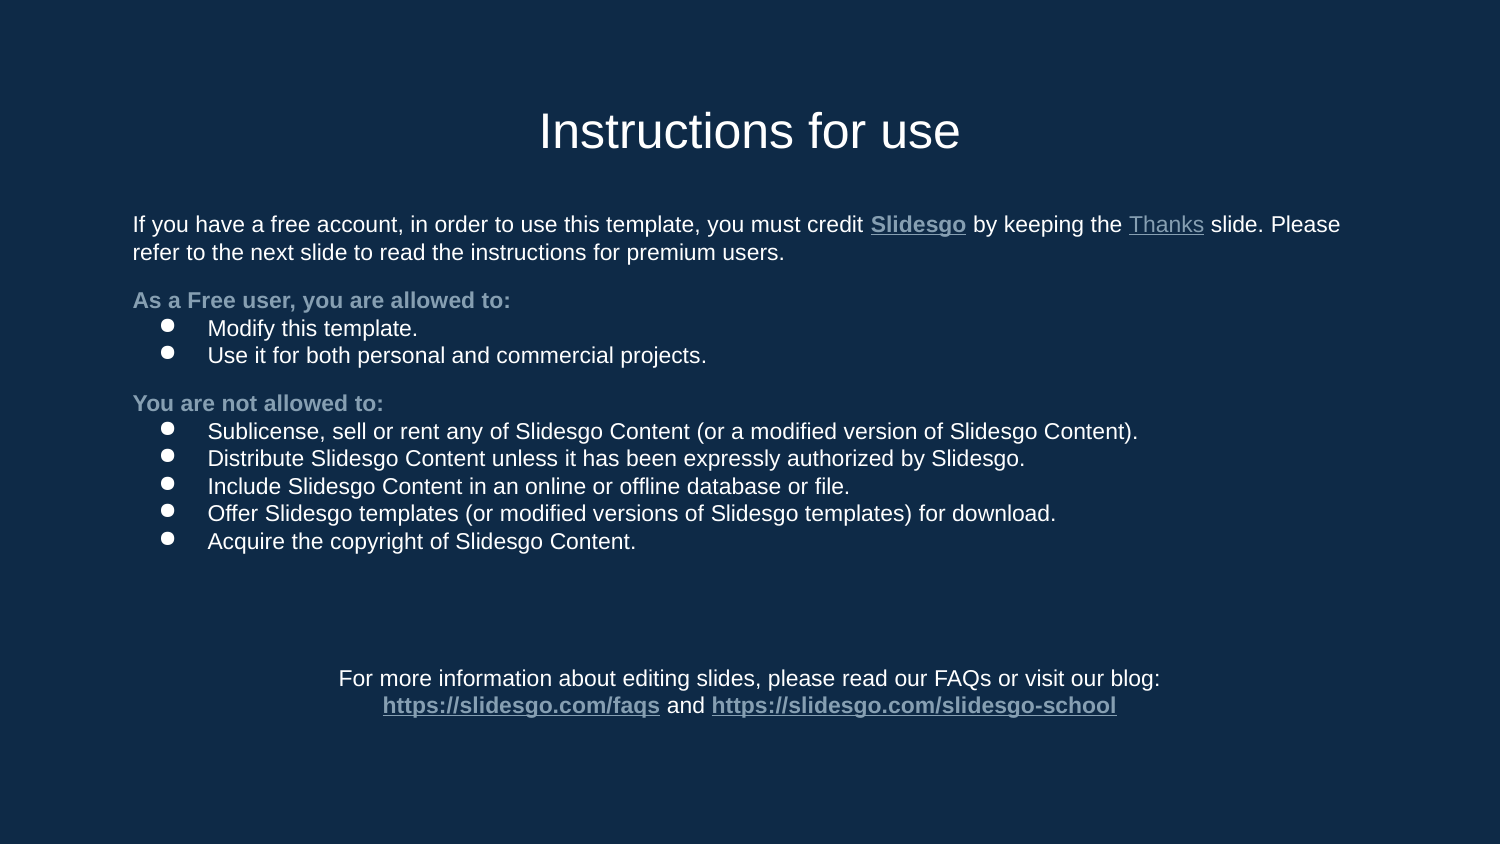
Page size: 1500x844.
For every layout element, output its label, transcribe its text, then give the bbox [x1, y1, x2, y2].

text_box If you have a free account, in order to use this template, you must credit Slidesgo by keeping the Thanks slide. Please refer to the next slide to read the instructions for premium users. As a Free user, you are allowed to: Modify this template. Use it for both personal and commercial projects. You are not allowed to: Sublicense, sell or rent any of Slidesgo Content (or a modified version of Slidesgo Content). Distribute Slidesgo Content unless it has been expressly authorized by Slidesgo. Include Slidesgo Content in an online or offline database or file. Offer Slidesgo templates (or modified versions of Slidesgo templates) for download. Acquire the copyright of Slidesgo Content. For more information about editing slides, please read our FAQs or visit our blog: https://slidesgo.com/faqs and https://slidesgo.com/slidesgo-school [117, 194, 1383, 760]
title Instructions for use [117, 83, 1383, 163]
